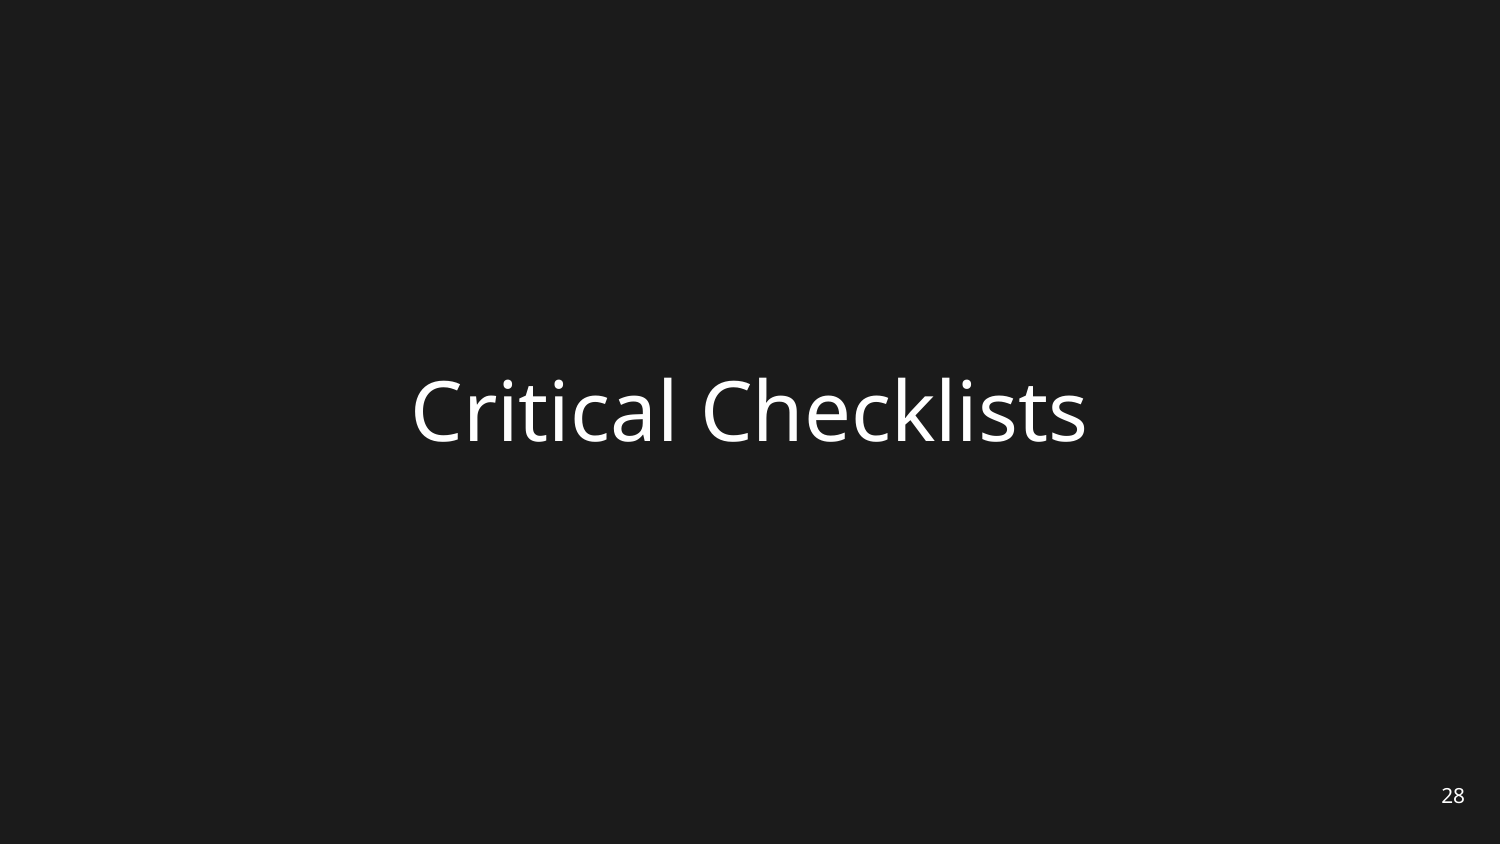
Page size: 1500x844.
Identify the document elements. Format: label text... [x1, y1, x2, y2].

title Critical Checklists [51, 72, 1449, 753]
slide_number 28 [1389, 764, 1480, 830]
